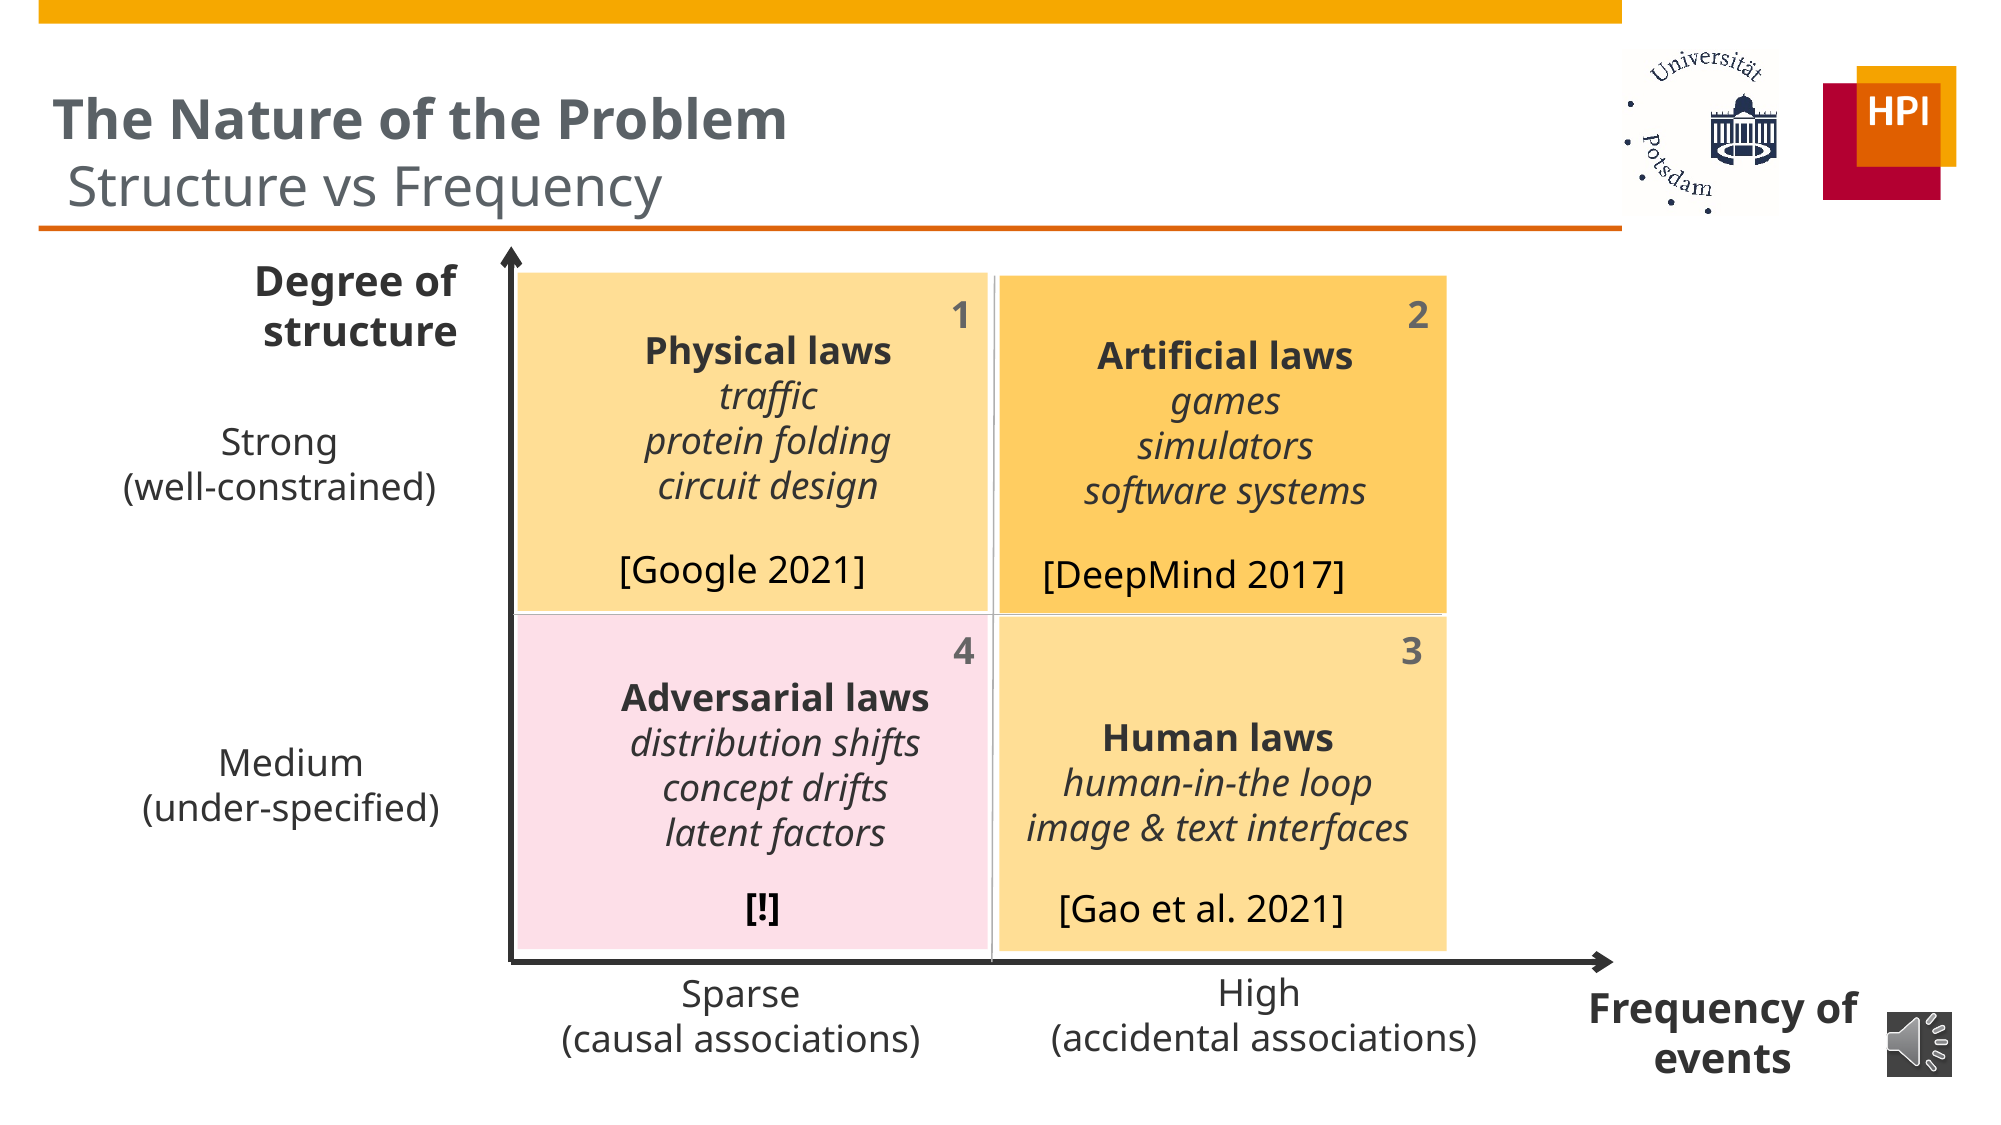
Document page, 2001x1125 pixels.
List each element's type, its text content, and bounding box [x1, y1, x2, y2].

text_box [991, 623, 995, 963]
title The Nature of the Problem Structure vs Frequency [52, 29, 1778, 247]
text_box Degree of structure [225, 247, 497, 363]
text_box [516, 271, 990, 613]
text_box 2 [1392, 283, 1445, 344]
text_box High (accidental associations) [1007, 970, 1521, 1067]
text_box [998, 274, 1449, 615]
text_box Medium (under-specified) [100, 731, 482, 837]
picture [1823, 66, 1957, 200]
text_box Human laws human-in-the loop image & text interfaces [999, 620, 1444, 951]
text_box [Gao et al. 2021] [1043, 877, 1417, 938]
text_box Strong (well-constrained) [35, 410, 506, 516]
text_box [991, 275, 995, 613]
text_box [999, 615, 1449, 953]
text_box Adversarial laws distribution shifts concept drifts latent factors [569, 655, 982, 873]
text_box [DeepMind 2017] [1027, 543, 1433, 604]
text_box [577, 283, 986, 545]
text_box 3 [1386, 623, 1438, 680]
text_box [Google 2021] [604, 553, 961, 599]
text_box Frequency of events [1547, 974, 1898, 1090]
text_box Sparse (causal associations) [518, 970, 964, 1068]
text_box [!] [730, 875, 838, 936]
picture [1885, 1010, 1953, 1078]
text_box [516, 623, 986, 951]
text_box 4 [938, 623, 986, 680]
text_box Artificial laws games simulators software systems [1033, 292, 1418, 543]
